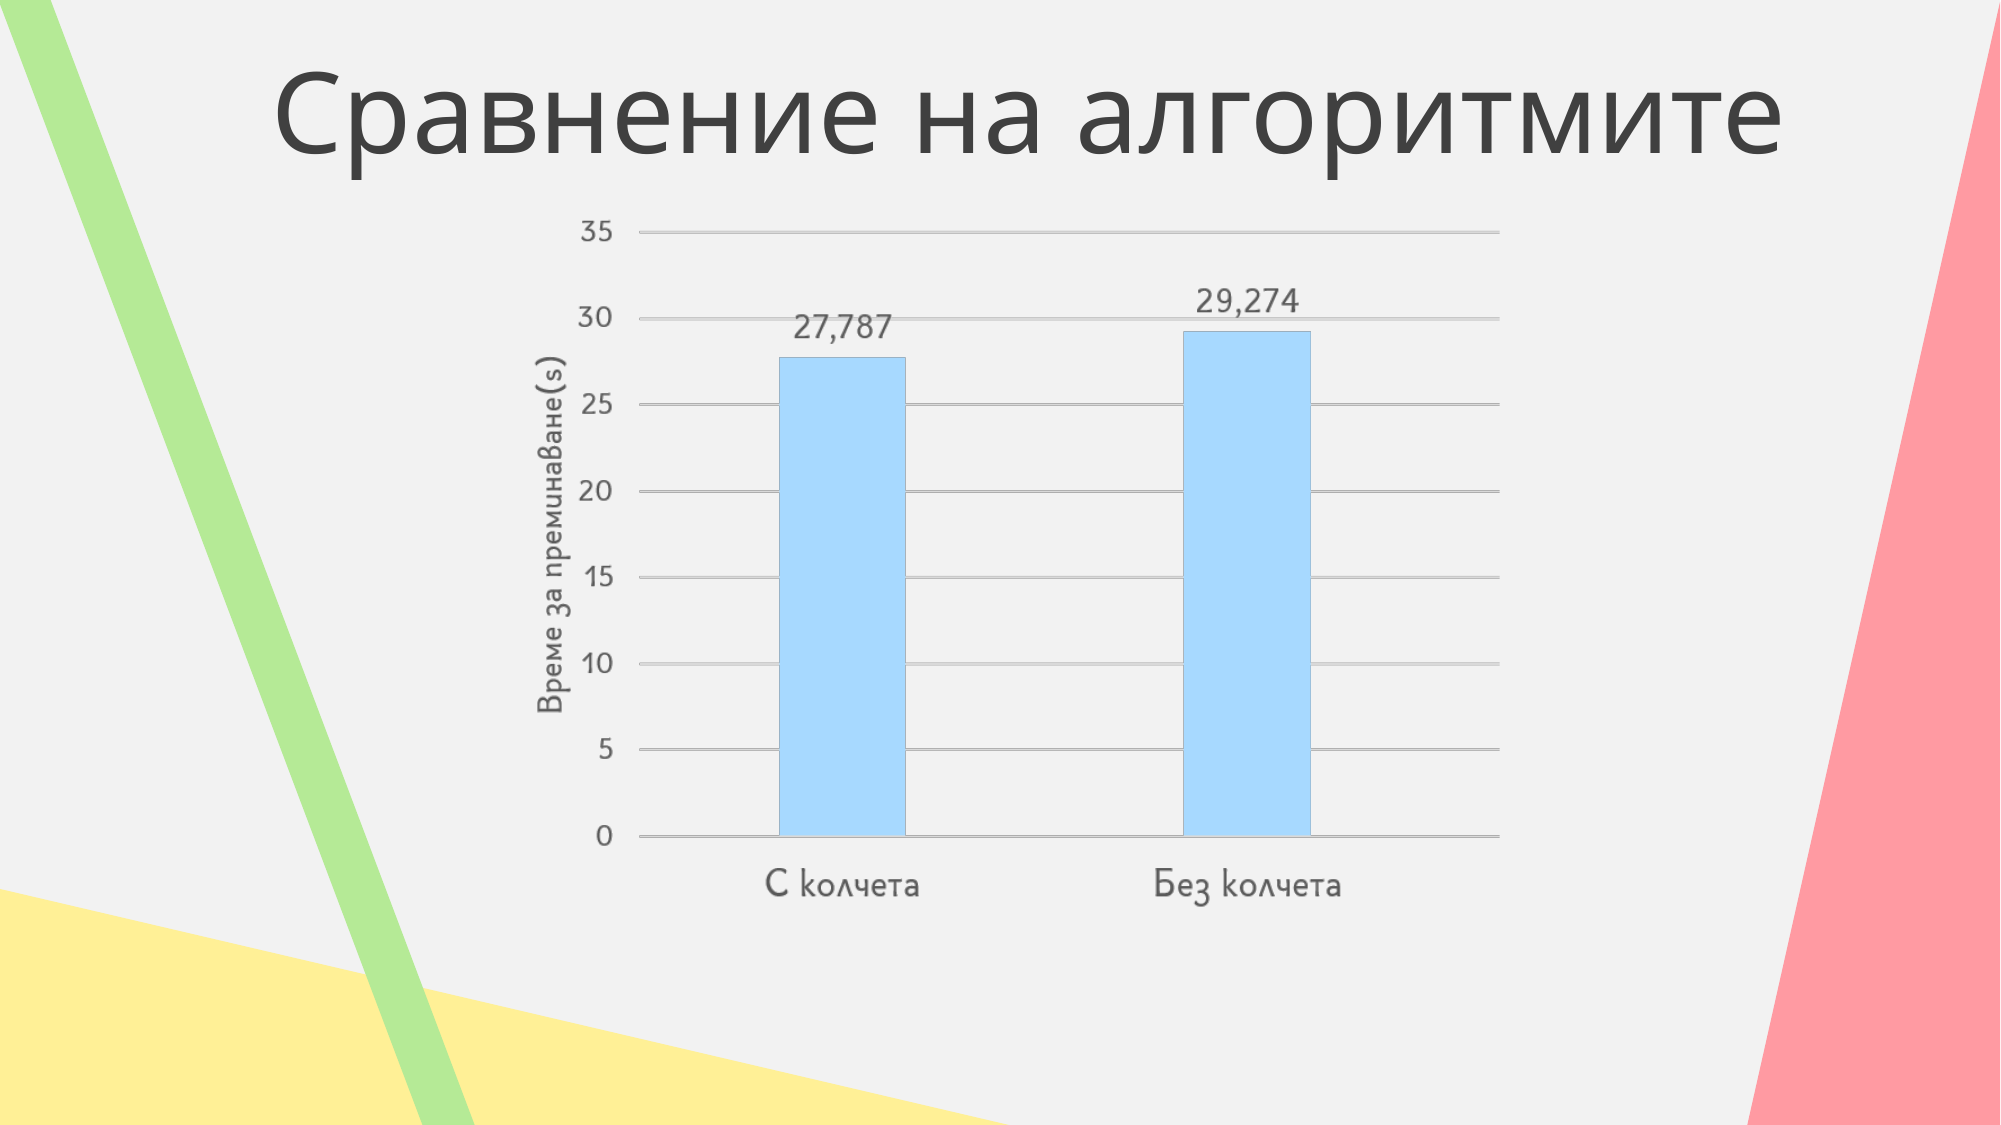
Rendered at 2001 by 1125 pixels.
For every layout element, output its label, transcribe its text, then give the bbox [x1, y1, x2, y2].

text_box Сравнение на алгоритмите [171, 33, 1888, 184]
picture [500, 204, 1500, 920]
